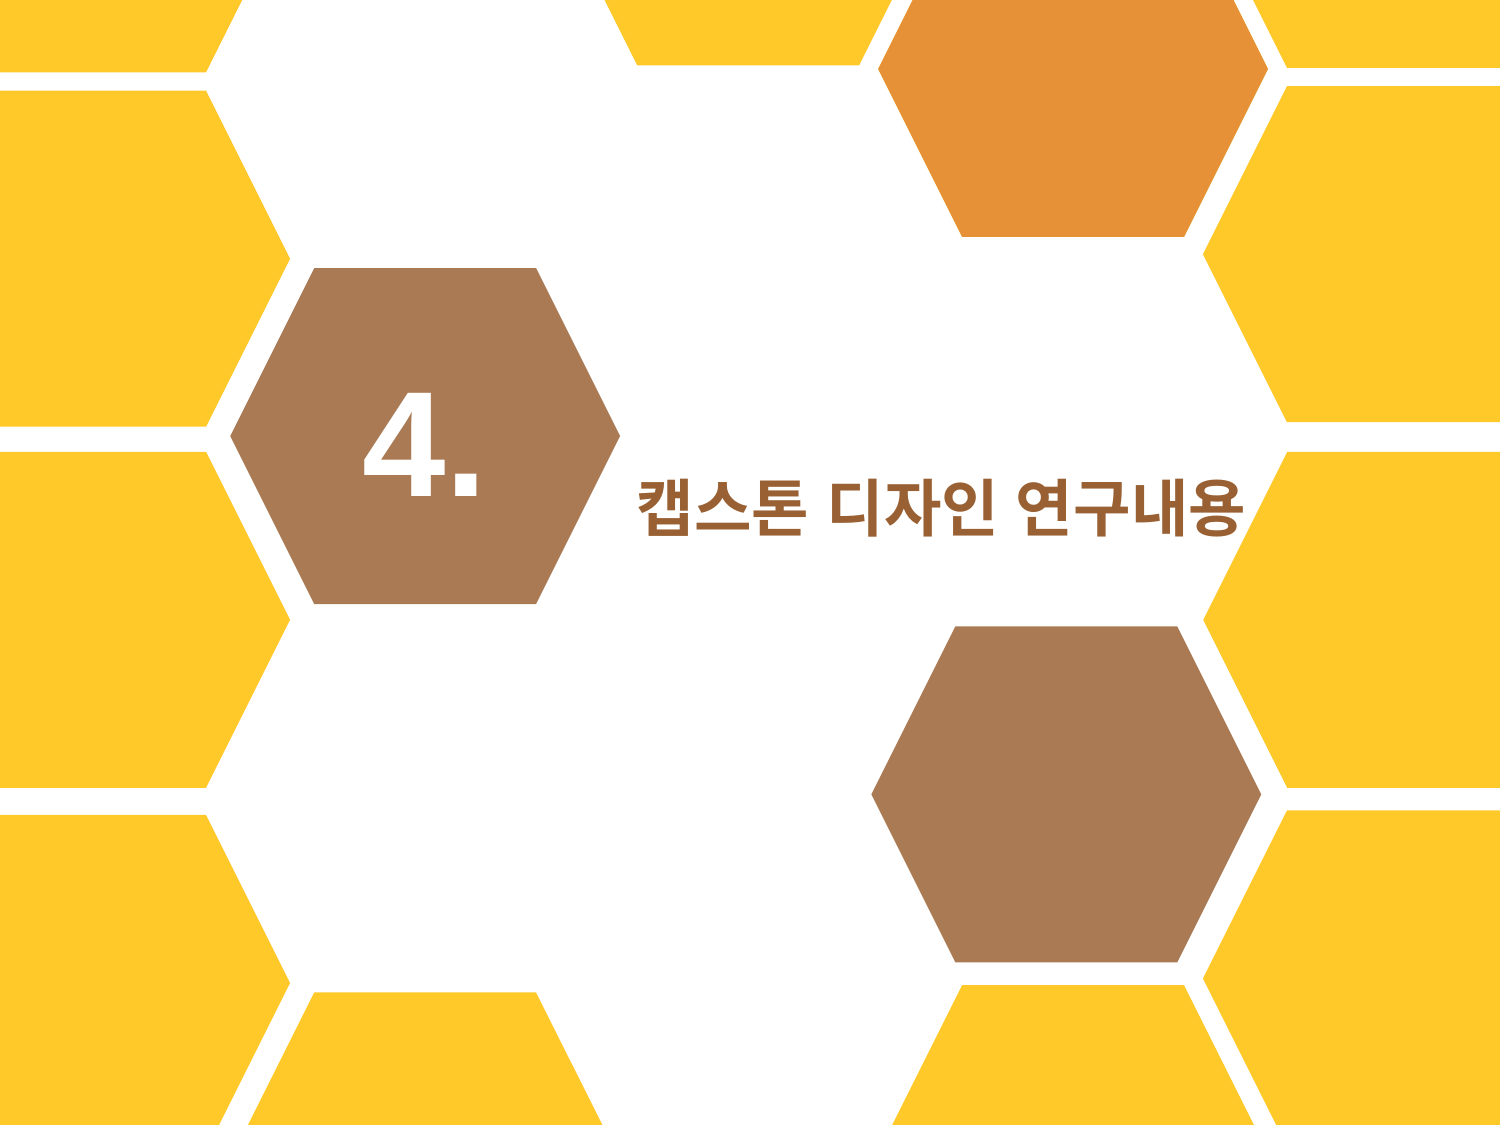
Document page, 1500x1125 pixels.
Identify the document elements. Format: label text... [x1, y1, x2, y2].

text_box [247, 992, 603, 1125]
text_box 캡스톤 디자인 연구내용 [621, 461, 1417, 552]
text_box [604, 0, 892, 66]
text_box [1203, 451, 1500, 788]
text_box [878, 0, 1268, 237]
text_box [0, 0, 243, 73]
text_box [0, 451, 291, 788]
text_box [892, 985, 1254, 1125]
text_box 4. [230, 268, 621, 605]
text_box [871, 626, 1262, 963]
text_box [0, 90, 291, 427]
text_box [1202, 86, 1500, 423]
text_box [0, 814, 291, 1125]
text_box [1253, 0, 1500, 68]
text_box [1202, 810, 1500, 1125]
